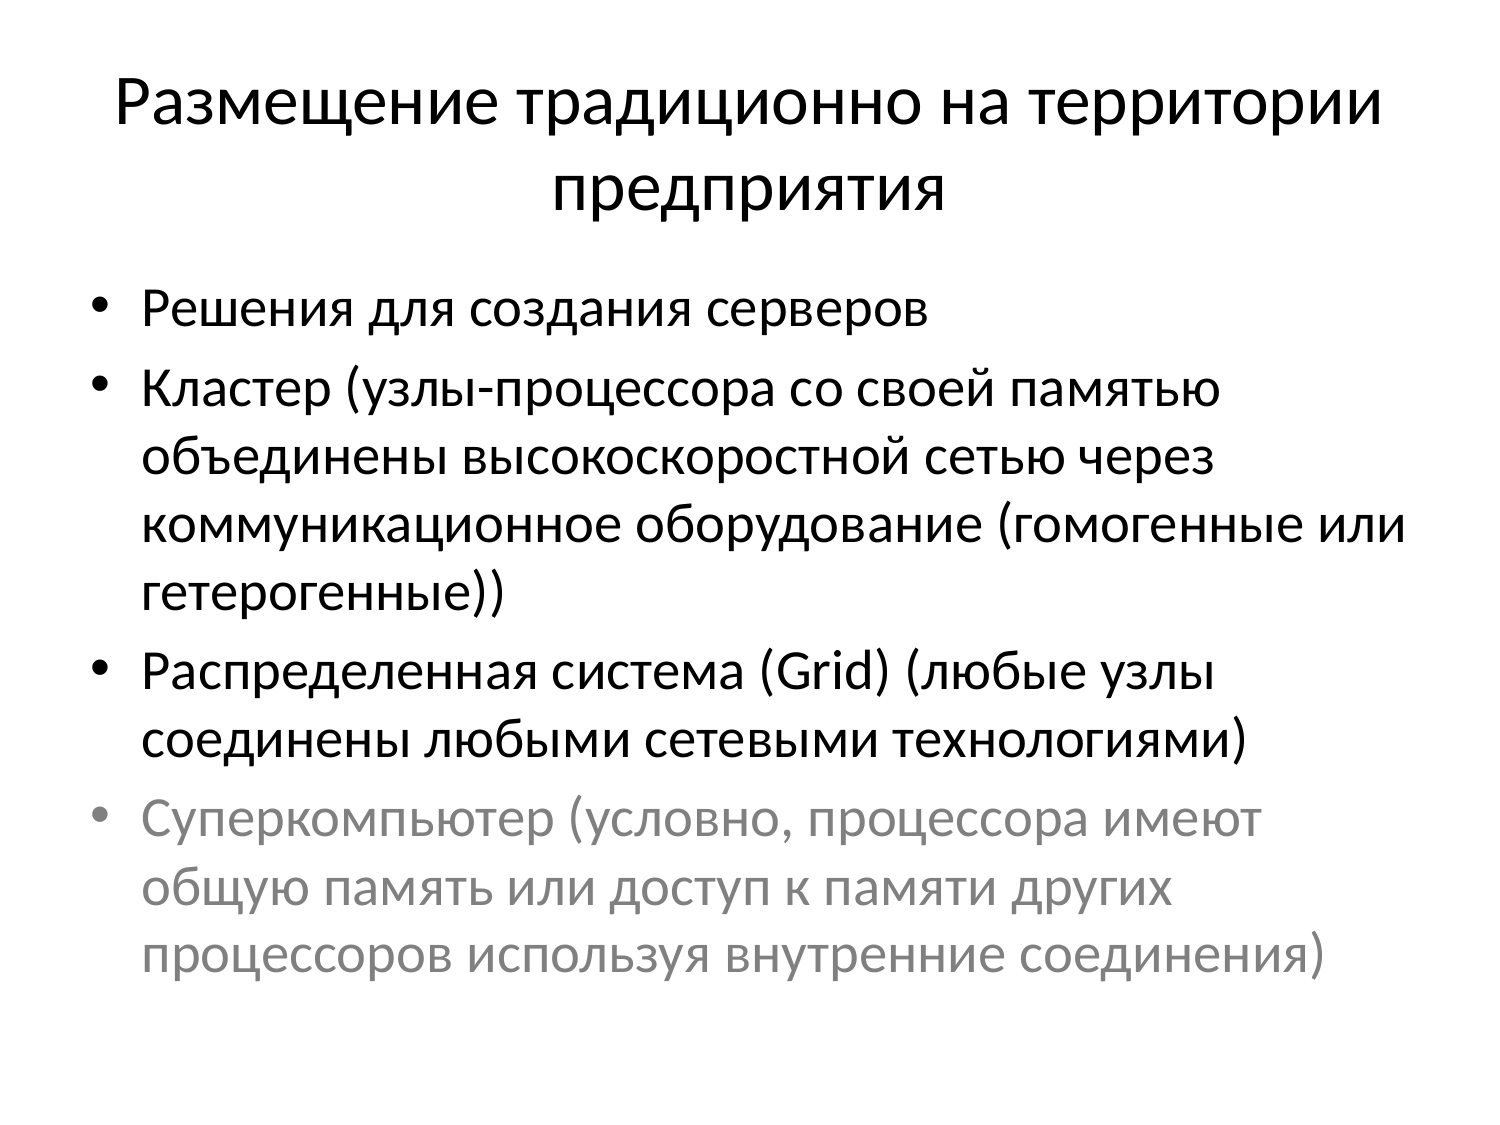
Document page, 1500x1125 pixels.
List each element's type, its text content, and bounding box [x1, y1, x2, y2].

title Размещение традиционно на территории предприятия [75, 45, 1425, 233]
list Решения для создания серверов Кластер (узлы-процессора со своей памятью объединены высокоскоростной сетью через коммуникационное оборудование (гомогенные или гетерогенные)) Распределенная система (Grid) (любые узлы соединены любыми сетевыми технологиями) Суперкомпьютер (условно, процессора имеют общую память или доступ к памяти других процессоров используя внутренние соединения) [75, 262, 1425, 1005]
